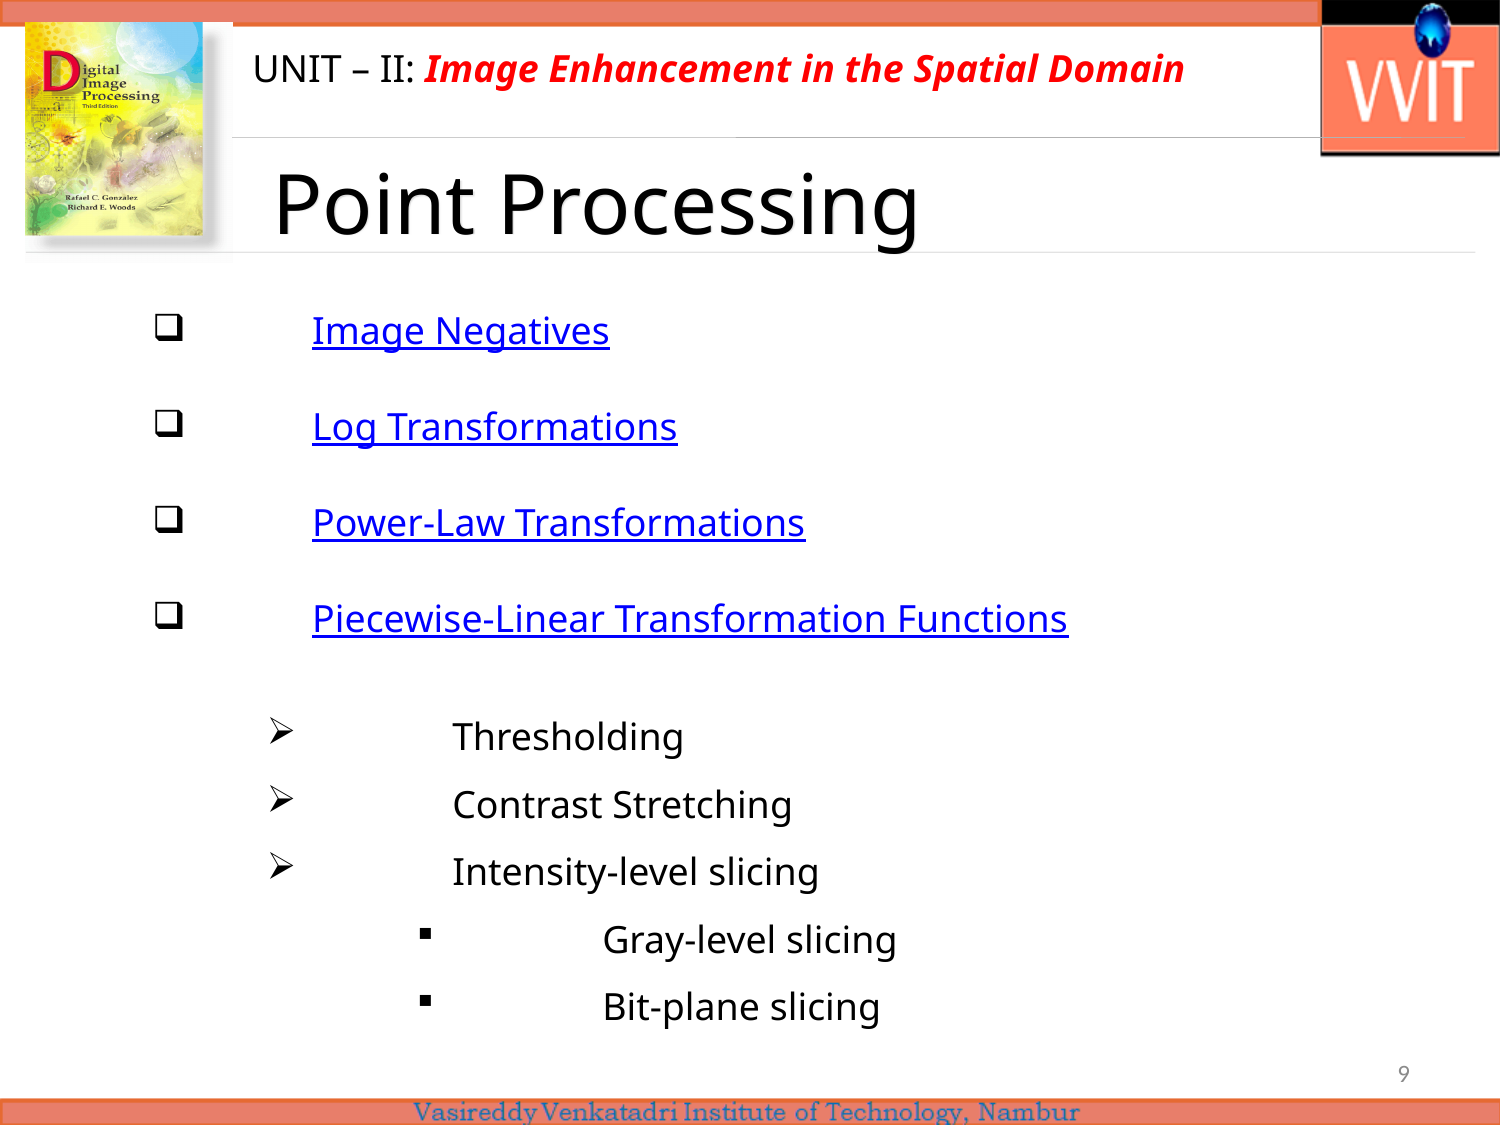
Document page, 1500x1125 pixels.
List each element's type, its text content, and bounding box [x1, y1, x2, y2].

text_box Point Processing [258, 143, 1438, 259]
slide_number 9 [1074, 1042, 1425, 1103]
text_box Image Negatives Log Transformations Power-Law Transformations Piecewise-Linear Transformation Functions Thresholding Contrast Stretching Intensity-level slicing Gray-level slicing Bit-plane slicing [137, 299, 1300, 1036]
picture [0, 0, 1500, 1125]
text_box UNIT – II: Image Enhancement in the Spatial Domain [237, 37, 1388, 98]
